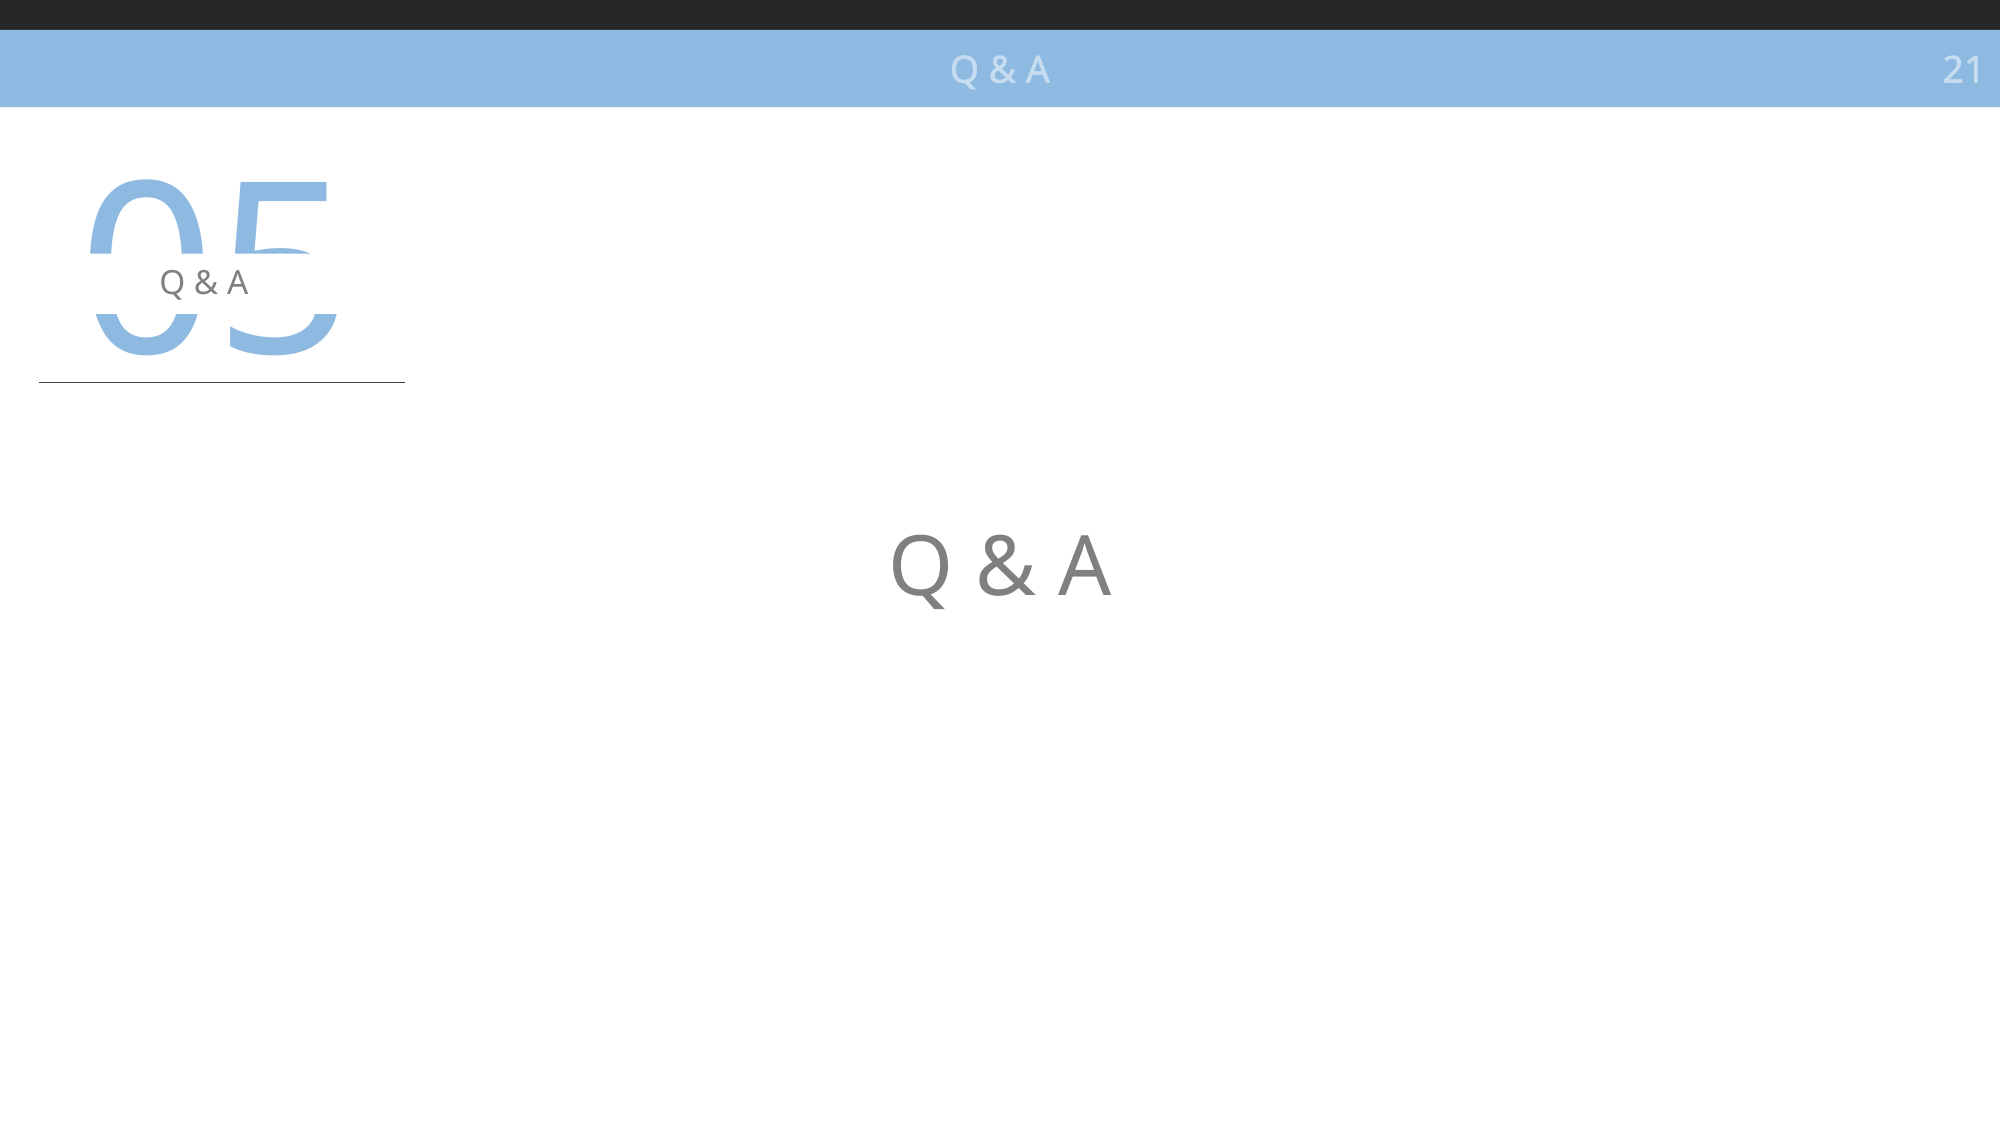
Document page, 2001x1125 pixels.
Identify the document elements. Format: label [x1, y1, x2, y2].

text_box [0, 0, 2000, 413]
text_box [812, 504, 1188, 620]
